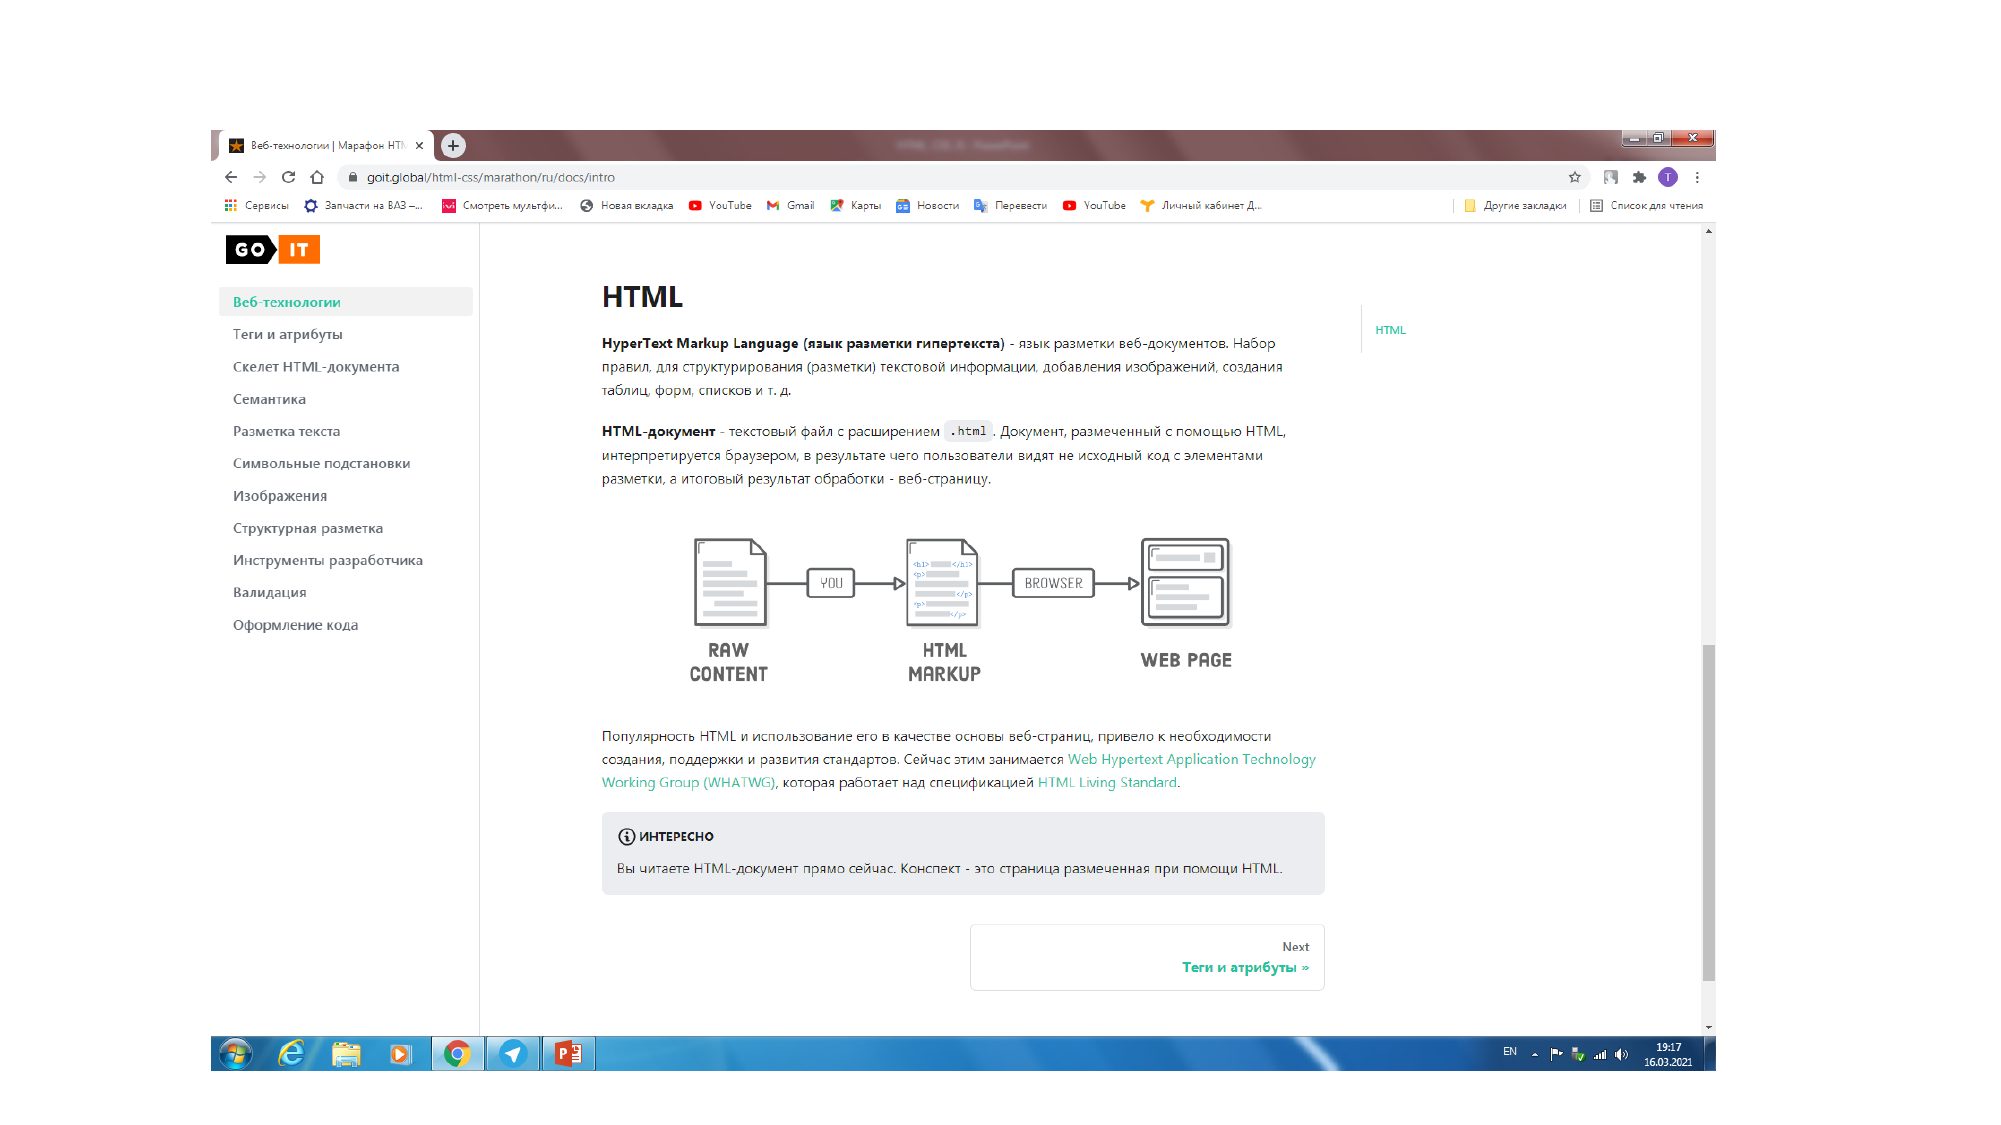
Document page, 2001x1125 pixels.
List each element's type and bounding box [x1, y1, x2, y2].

picture [210, 130, 1716, 1071]
